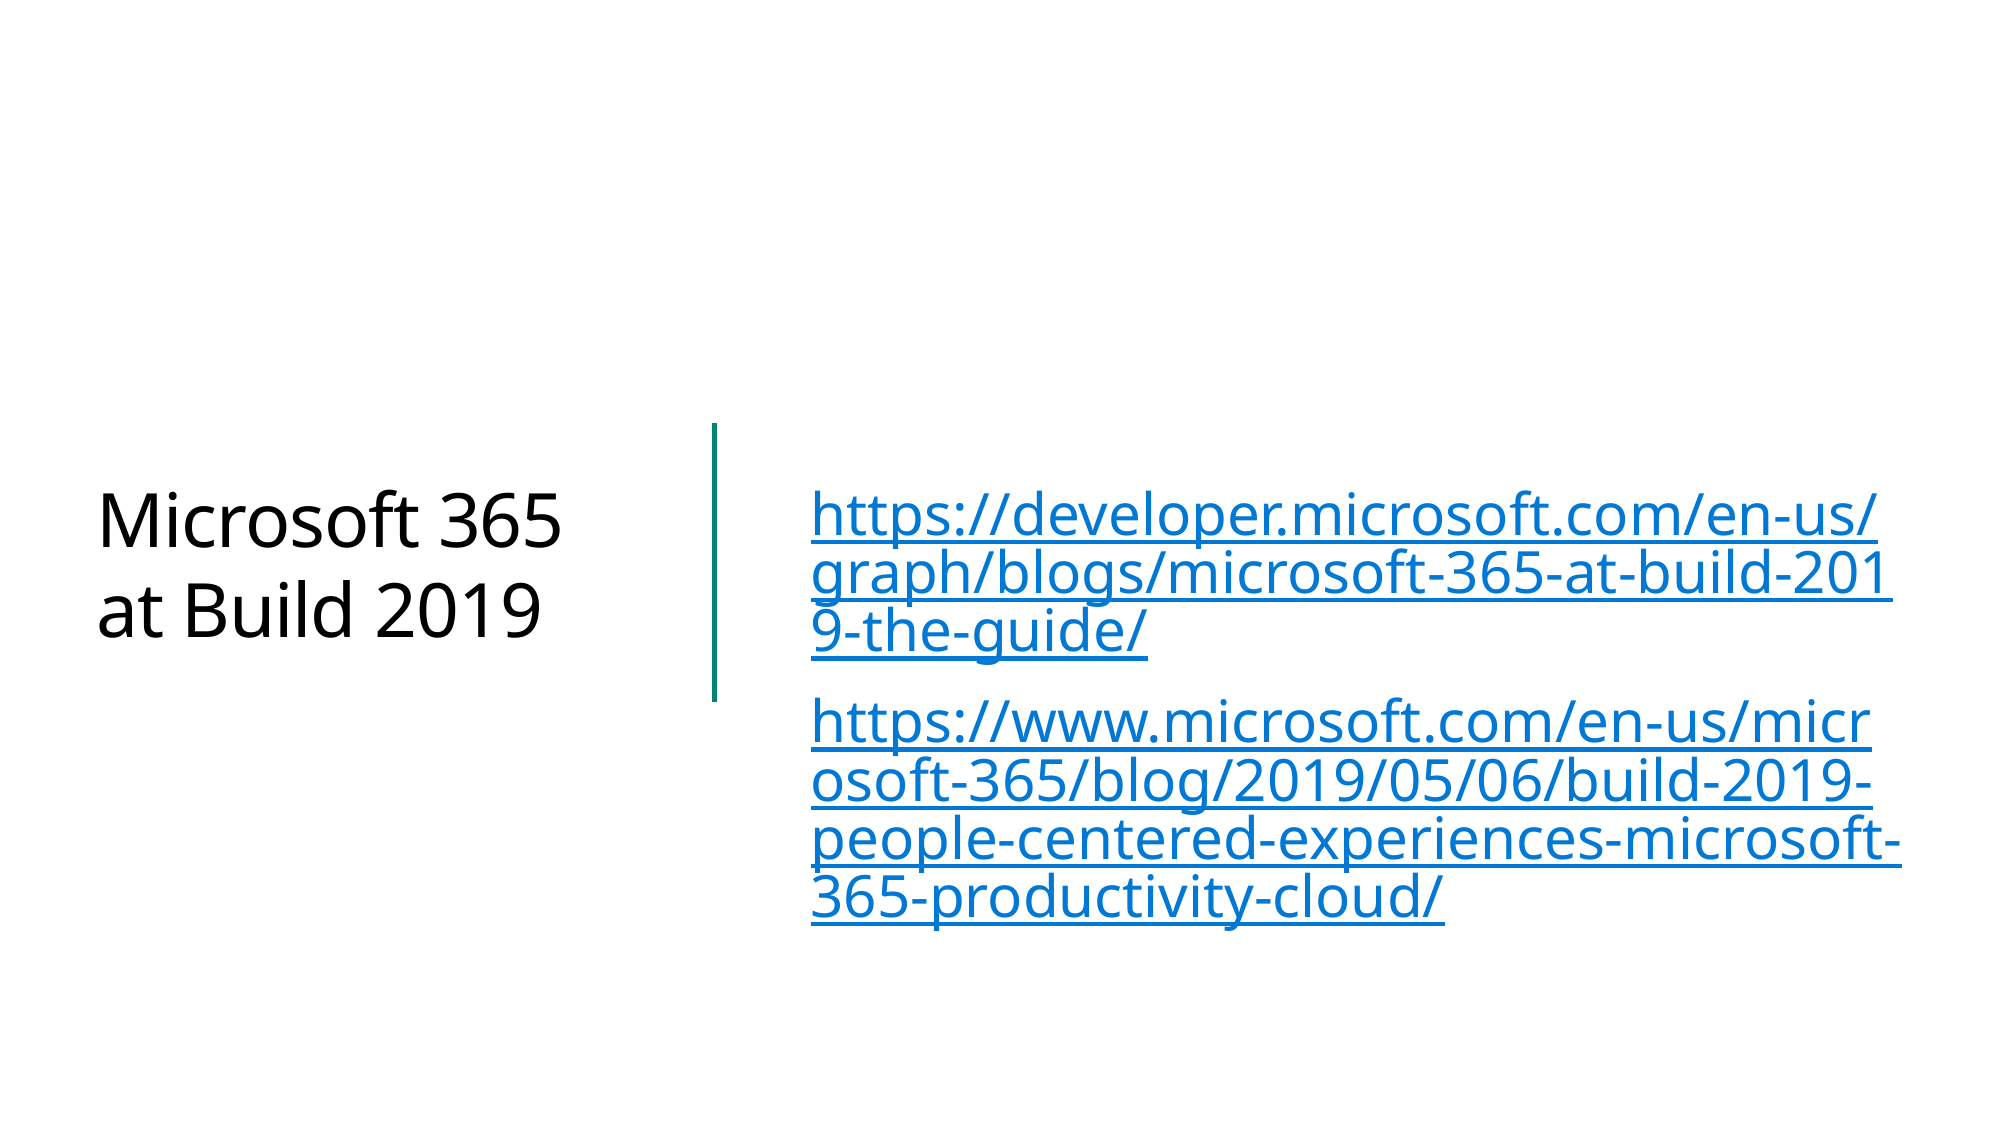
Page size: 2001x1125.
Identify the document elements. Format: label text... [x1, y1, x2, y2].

list https://developer.microsoft.com/en-us/graph/blogs/microsoft-365-at-build-2019-the-guide/ https://www.microsoft.com/en-us/microsoft-365/blog/2019/05/06/build-2019-people-centered-experiences-microsoft-365-productivity-cloud/ [810, 96, 1905, 1029]
title Microsoft 365 at Build 2019 [96, 96, 619, 1029]
